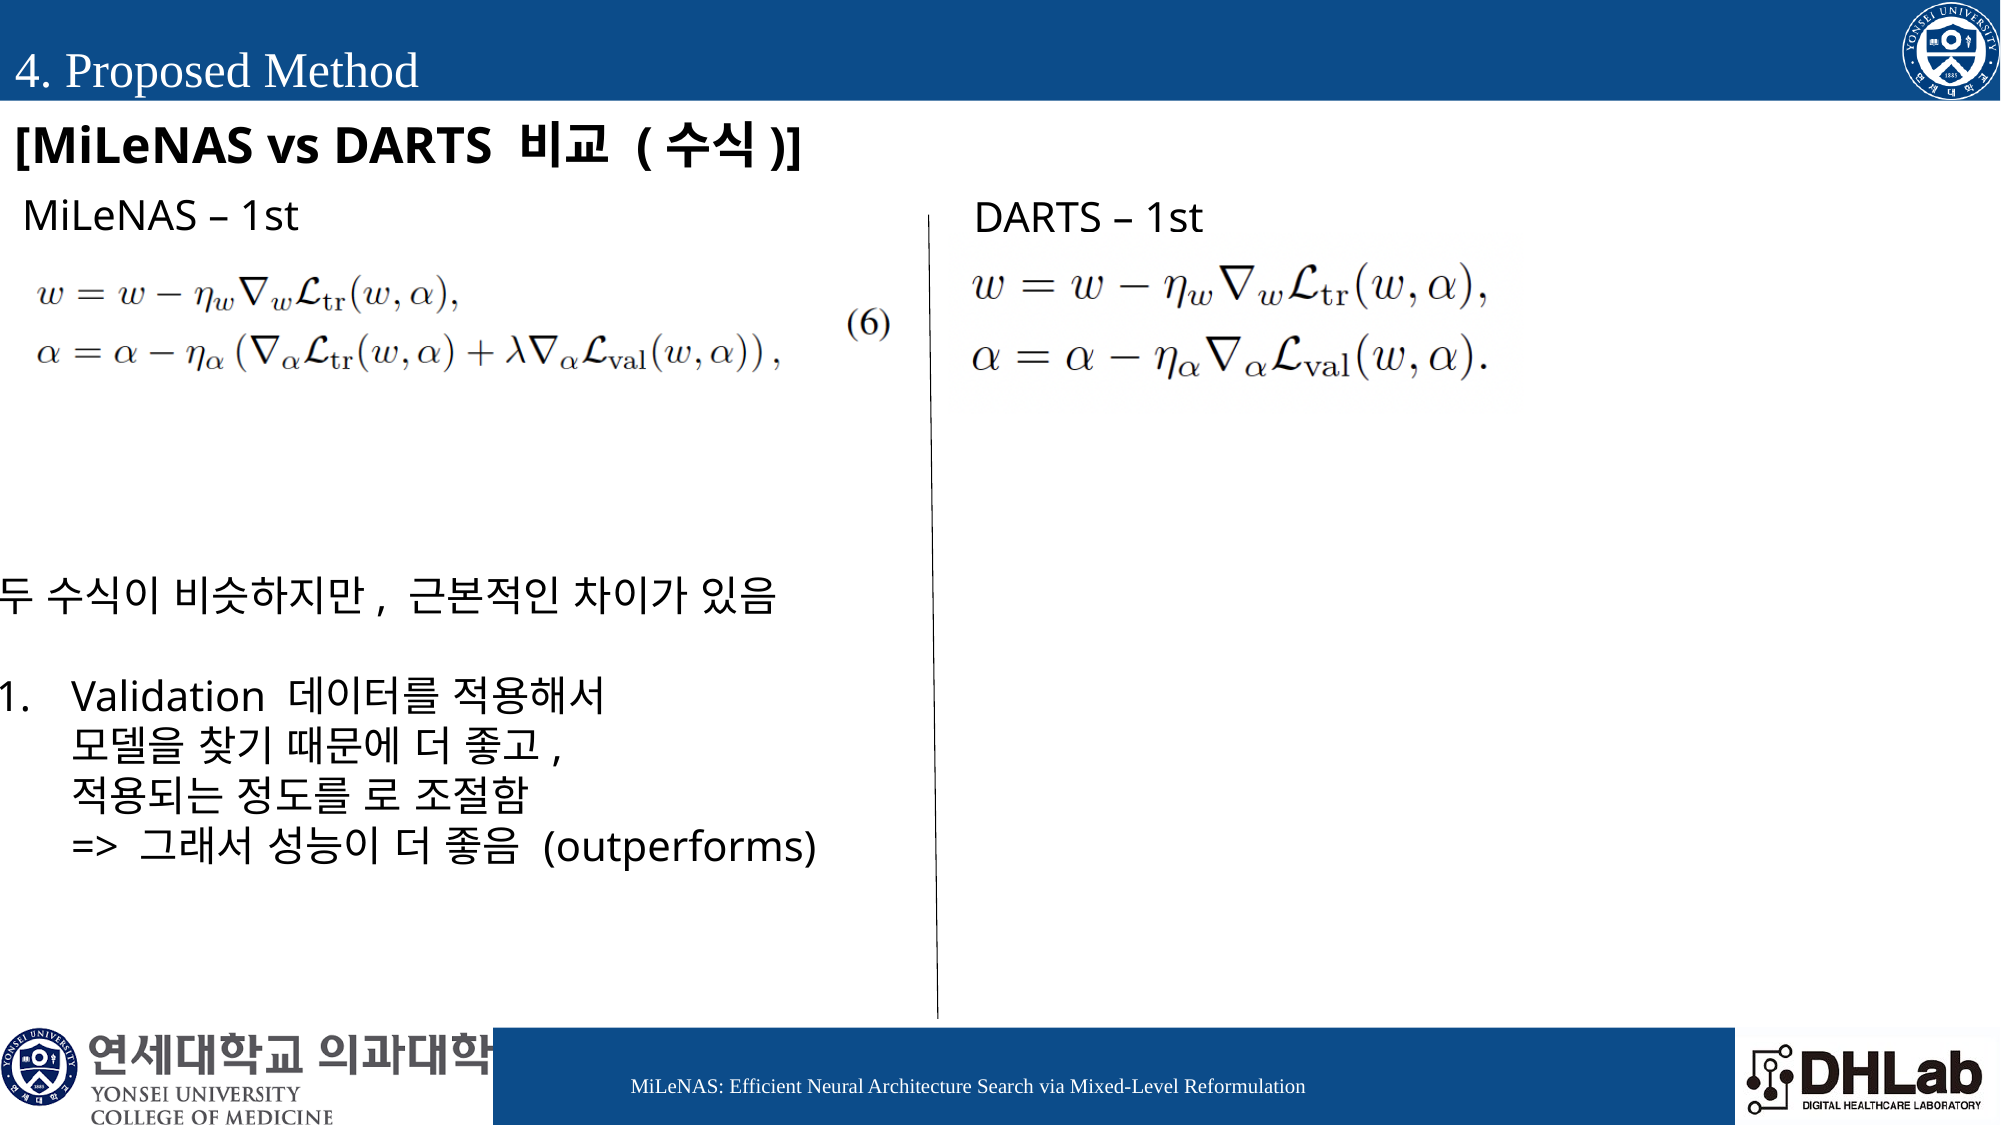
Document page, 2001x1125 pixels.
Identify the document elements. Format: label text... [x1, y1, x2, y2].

picture [0, 1027, 493, 1125]
picture [1902, 2, 2000, 100]
picture [1735, 1027, 2000, 1125]
text_box DARTS – 1st [958, 183, 1219, 232]
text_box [928, 214, 938, 1019]
picture [948, 232, 1524, 414]
text_box MiLeNAS – 1st [7, 181, 314, 247]
picture [5, 256, 918, 390]
text_box [MiLeNAS vs DARTS 비교 (수식)] [0, 105, 2000, 181]
text_box 4. Proposed Method [0, 30, 666, 105]
